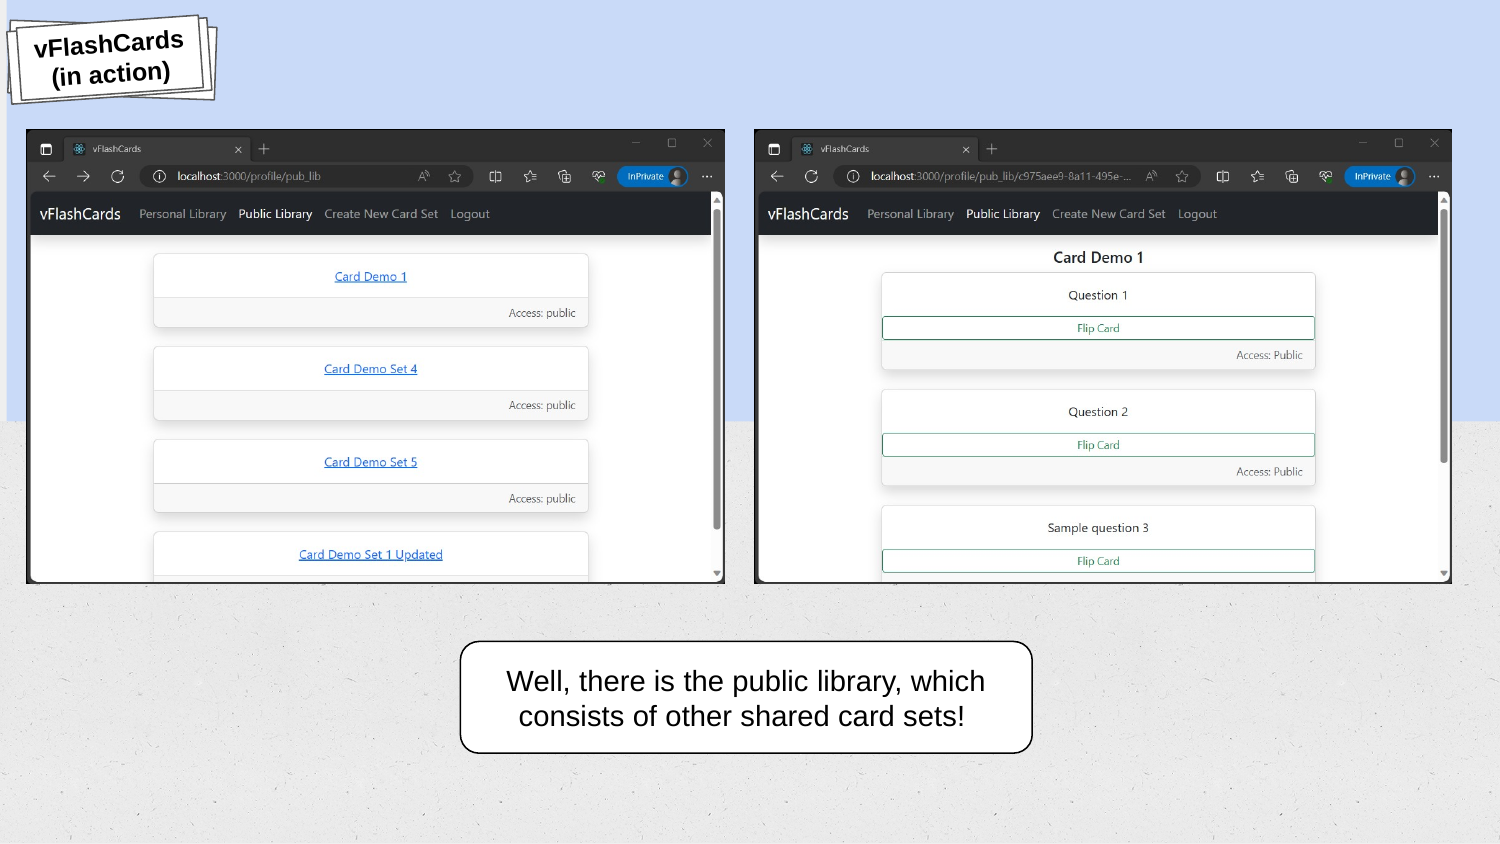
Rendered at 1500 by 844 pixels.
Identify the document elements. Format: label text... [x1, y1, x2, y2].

text_box [6, 17, 212, 105]
text_box vFlashCards (in action) [16, 15, 204, 101]
text_box (in action) [9, 20, 86, 31]
text_box (in action) [129, 27, 217, 100]
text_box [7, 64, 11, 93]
picture [0, 129, 1500, 844]
text_box [6, 0, 1500, 420]
